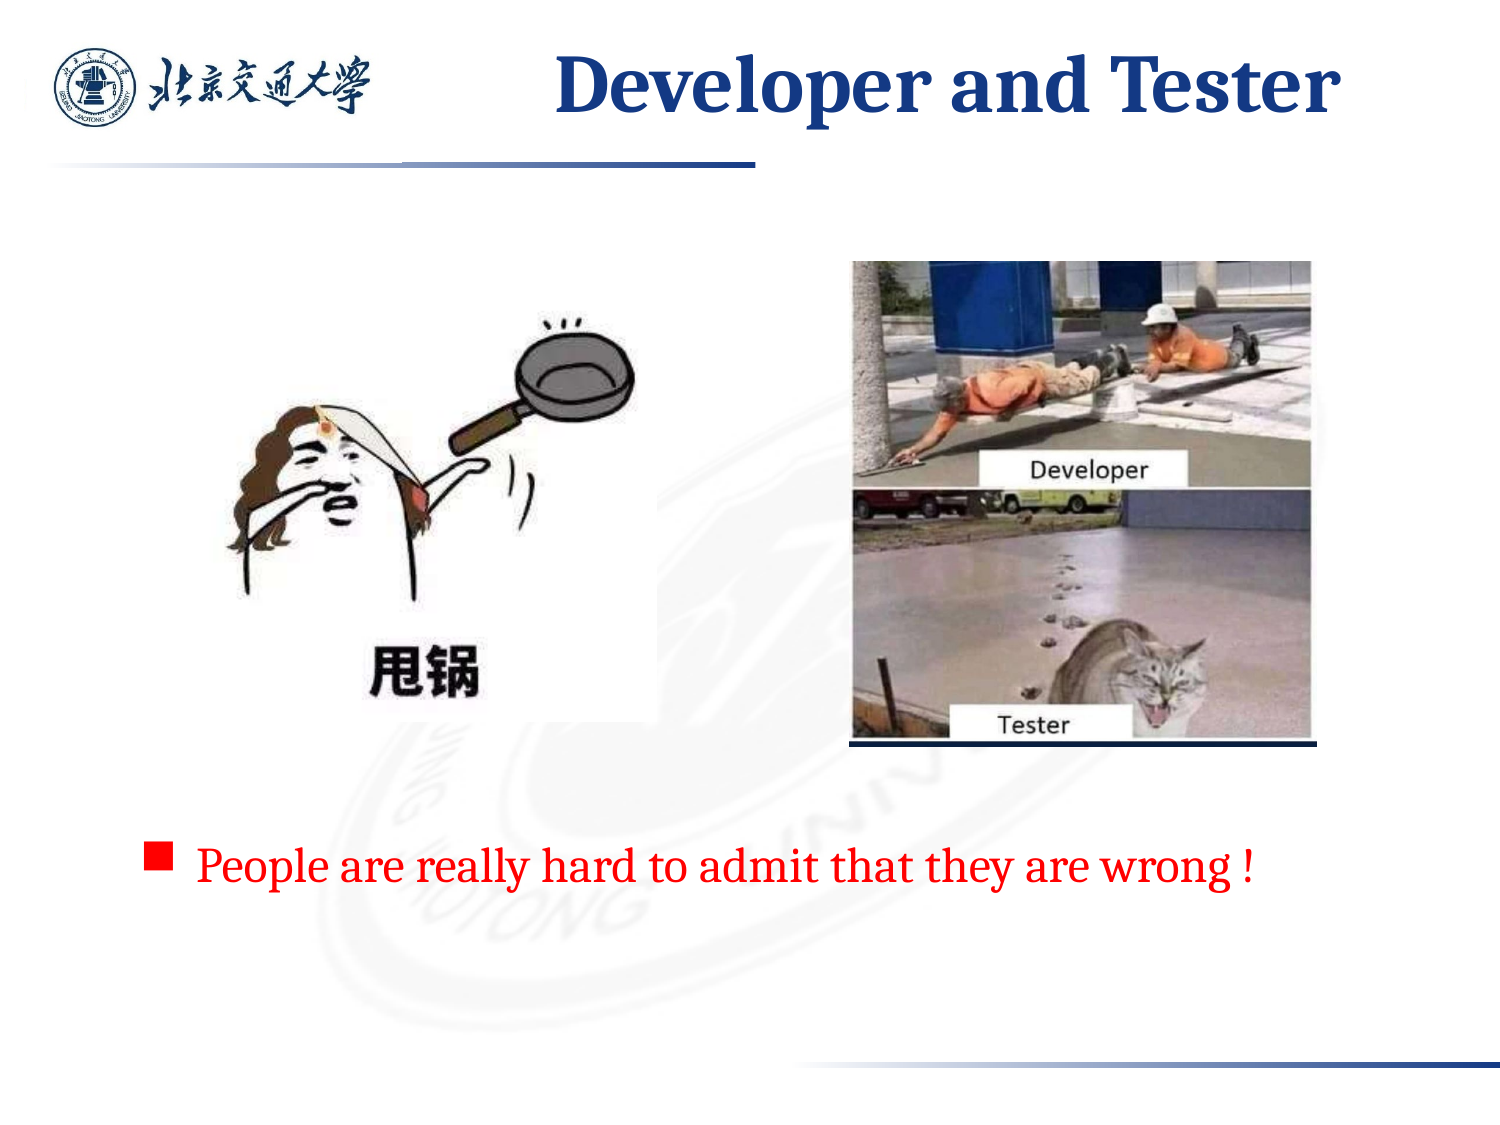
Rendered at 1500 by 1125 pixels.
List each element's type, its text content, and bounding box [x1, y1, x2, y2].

text_box People are really hard to admit that they are wrong ! [125, 824, 1363, 900]
title Developer and Tester [397, 20, 1498, 158]
picture [0, 0, 1500, 1125]
